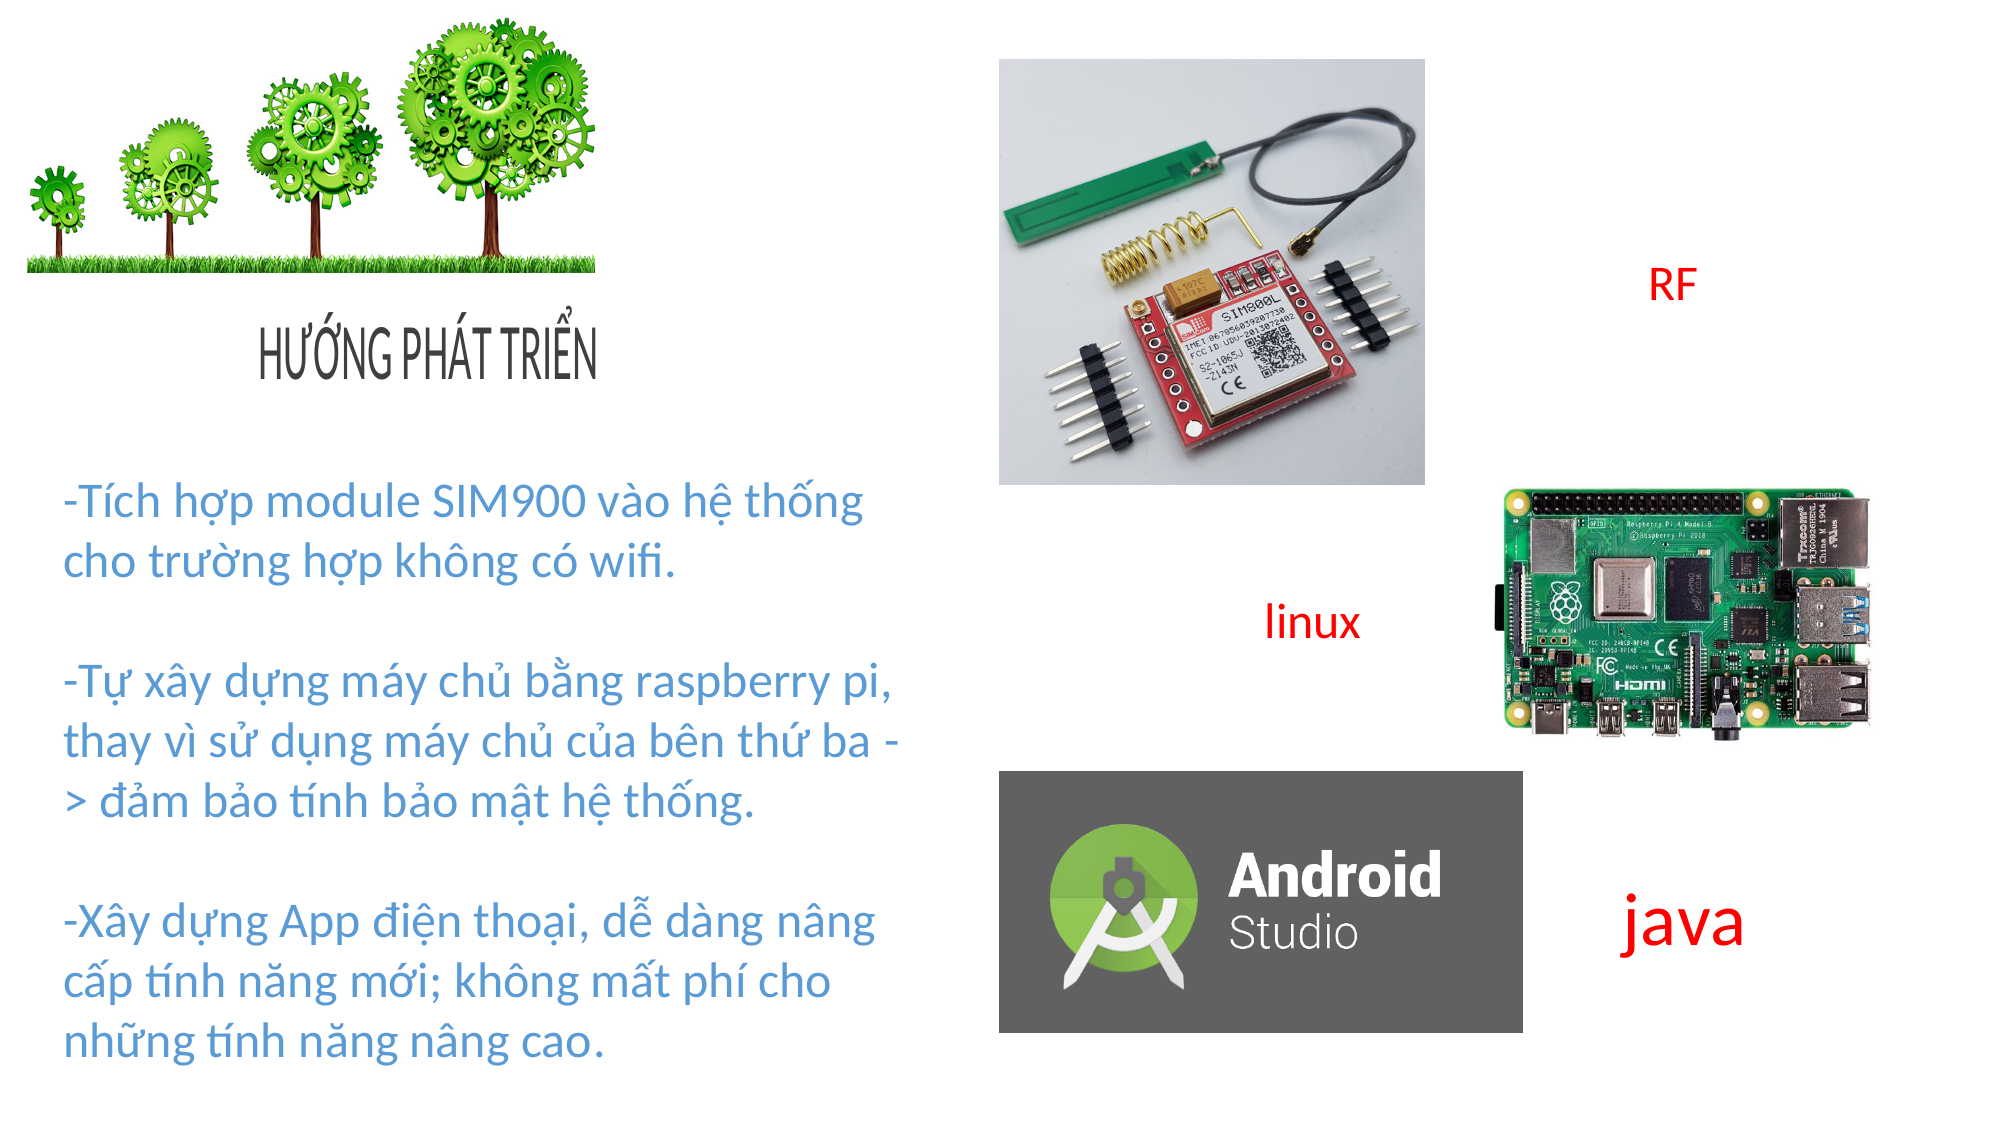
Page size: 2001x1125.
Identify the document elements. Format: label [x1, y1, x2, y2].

text_box [191, 303, 665, 406]
picture [999, 405, 1886, 1033]
text_box [1620, 237, 1725, 341]
text_box [1582, 852, 1785, 1004]
text_box [51, 469, 915, 1074]
picture [999, 59, 1425, 485]
text_box [1237, 576, 1388, 679]
picture [27, 5, 595, 273]
